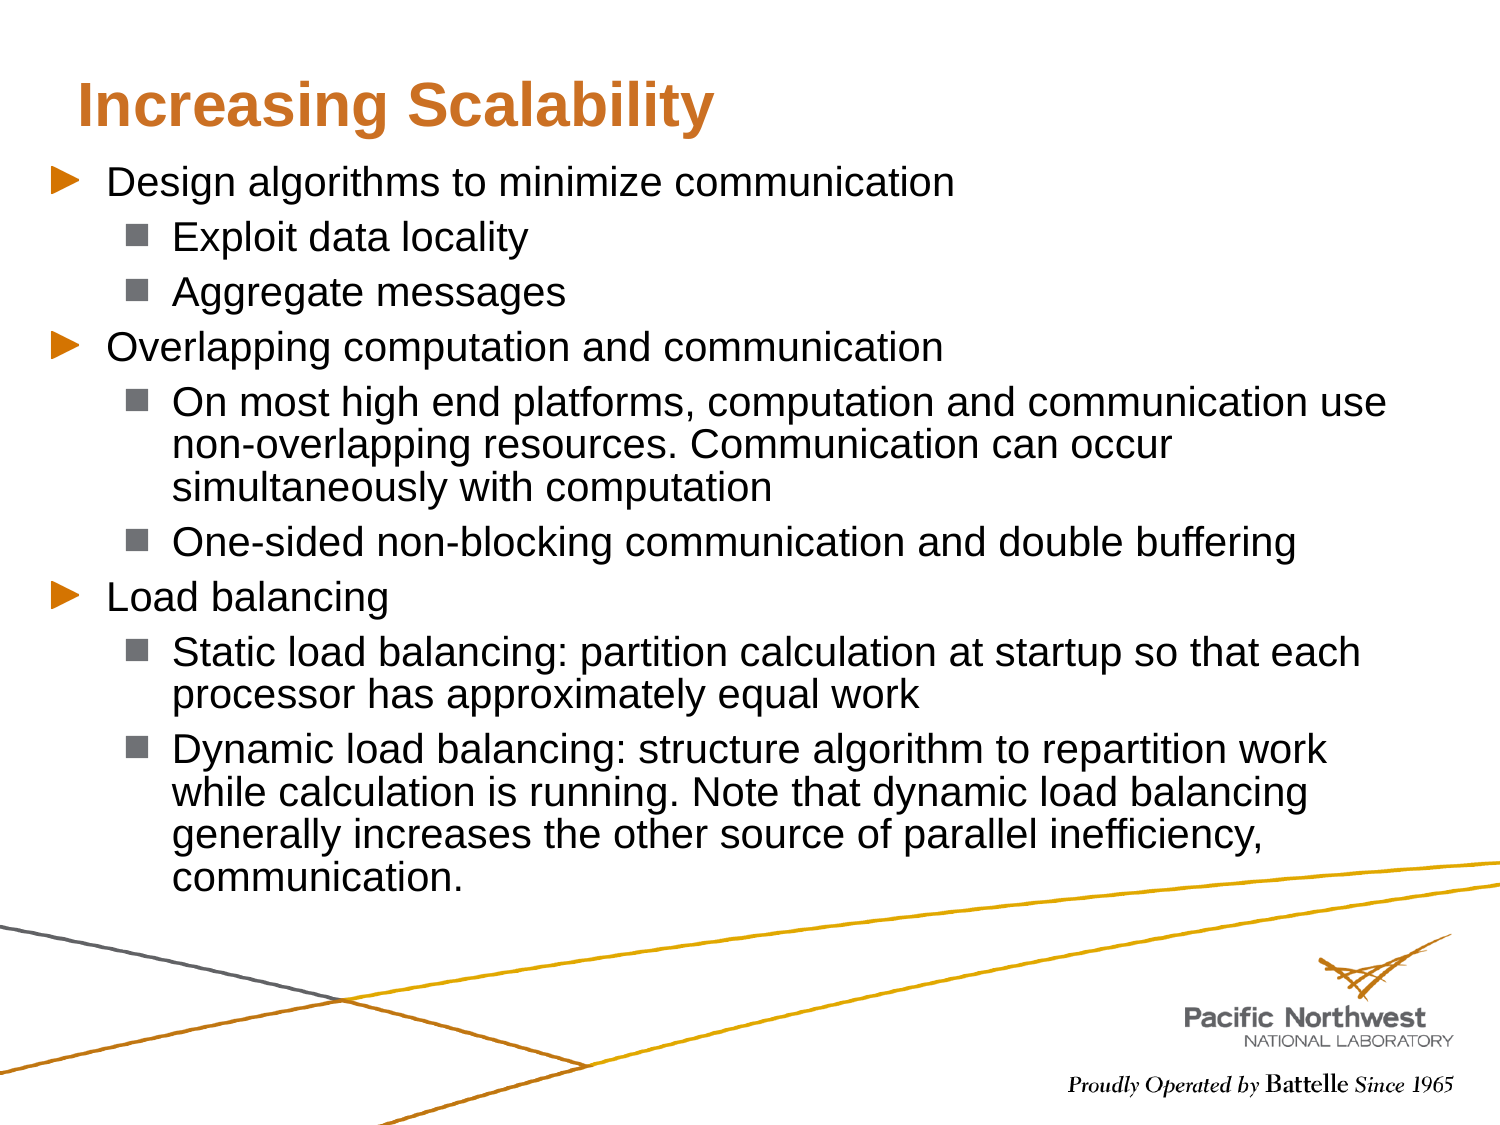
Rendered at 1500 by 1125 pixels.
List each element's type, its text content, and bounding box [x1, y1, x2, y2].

picture [125, 638, 149, 662]
picture [125, 278, 149, 302]
picture [50, 580, 80, 610]
picture [50, 165, 80, 195]
list Design algorithms to minimize communication Exploit data locality Aggregate messages Overlapping computation and communication On most high end platforms, computation and communication use non-overlapping resources. Communication can occur simultaneously with computation One-sided non-blocking communication and double buffering Load balancing Static load balancing: partition calculation at startup so that each processor has approximately equal work Dynamic load balancing: structure algorithm to repartition work while calculation is running. Note that dynamic load balancing generally increases the other source of parallel inefficiency, communication. [49, 162, 1394, 750]
picture [0, 843, 1500, 1125]
picture [125, 388, 149, 412]
picture [125, 223, 149, 247]
title Increasing Scalability [77, 75, 1424, 238]
picture [50, 330, 80, 360]
picture [125, 735, 149, 759]
picture [125, 528, 149, 552]
